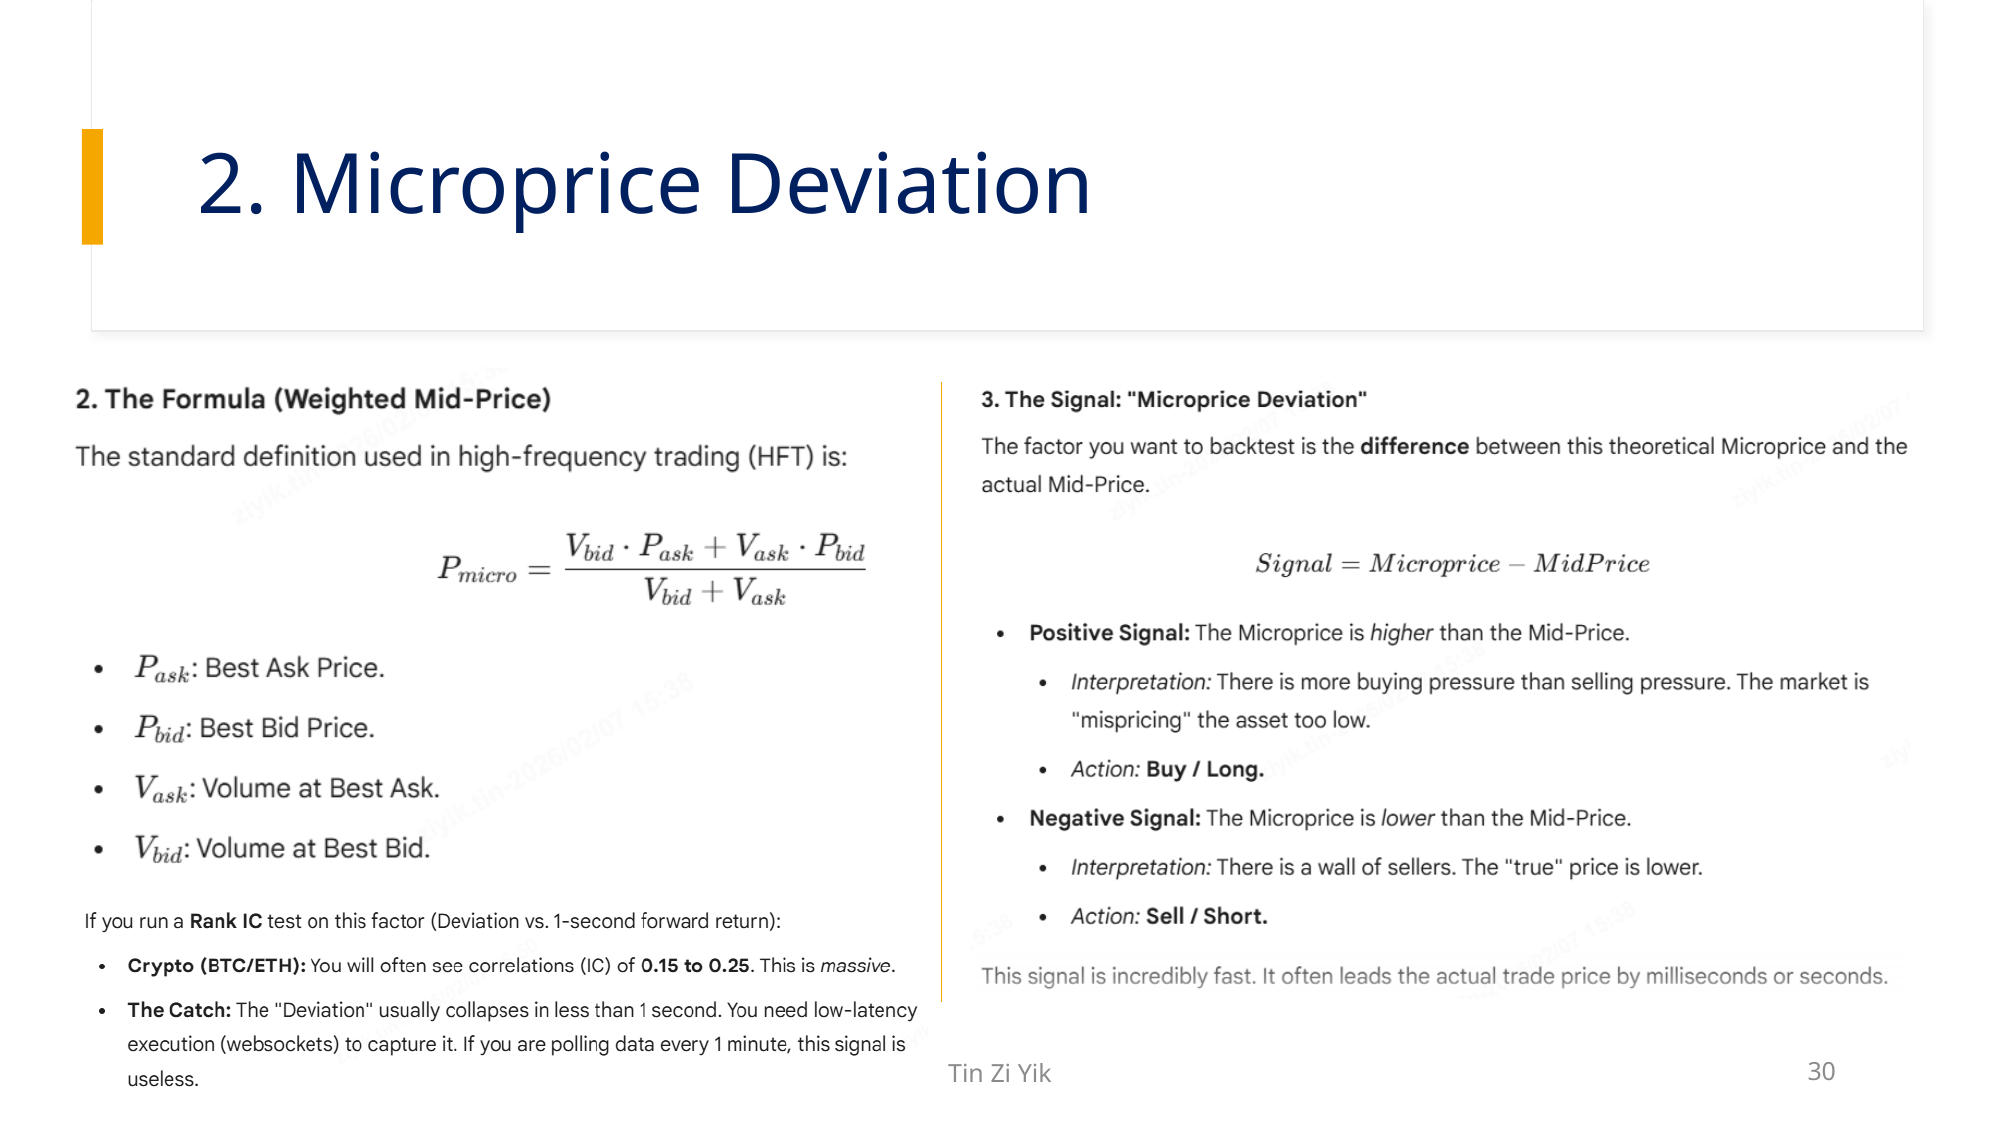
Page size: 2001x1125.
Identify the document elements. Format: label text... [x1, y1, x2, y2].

picture [60, 367, 898, 875]
footer Tin Zi Yik [662, 1042, 1338, 1103]
picture [971, 382, 1910, 999]
title 2. Microprice Deviation [183, 90, 1909, 284]
picture [75, 903, 928, 1094]
slide_number 30 [1401, 1042, 1851, 1103]
